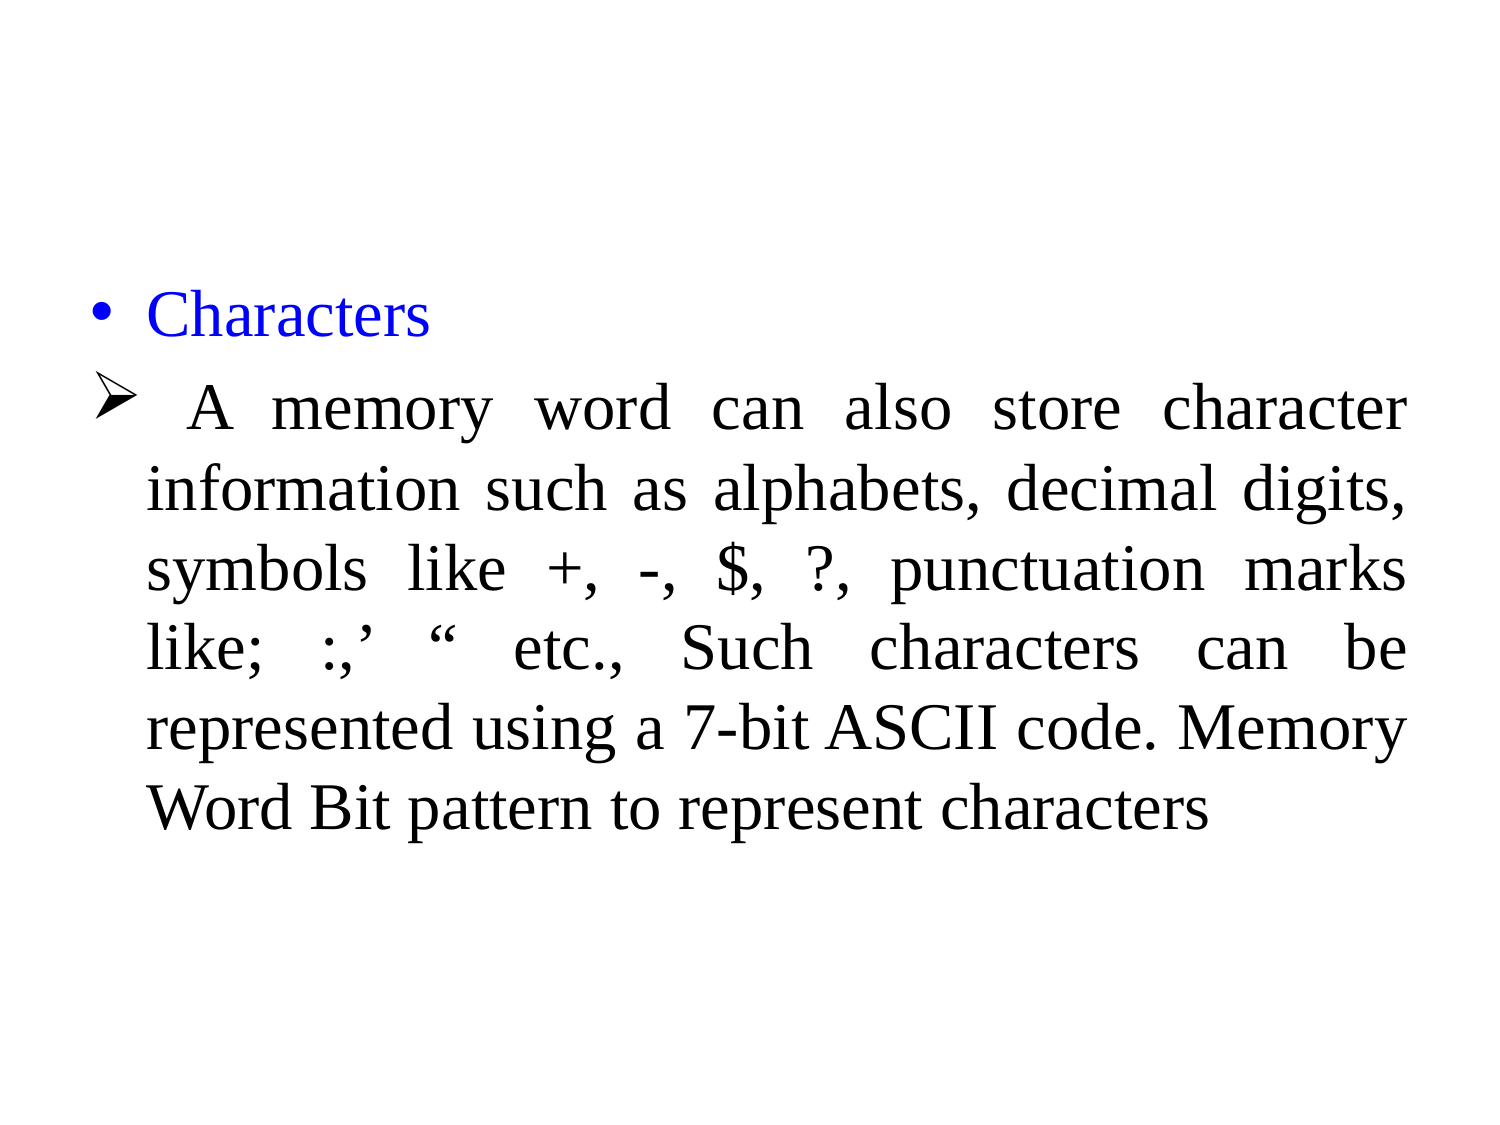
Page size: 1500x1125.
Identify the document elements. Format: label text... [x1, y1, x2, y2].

list Characters A memory word can also store character information such as alphabets, decimal digits, symbols like +, -, $, ?, punctuation marks like; :,’ “ etc., Such characters can be represented using a 7-bit ASCII code. Memory Word Bit pattern to represent characters [75, 262, 1425, 1005]
